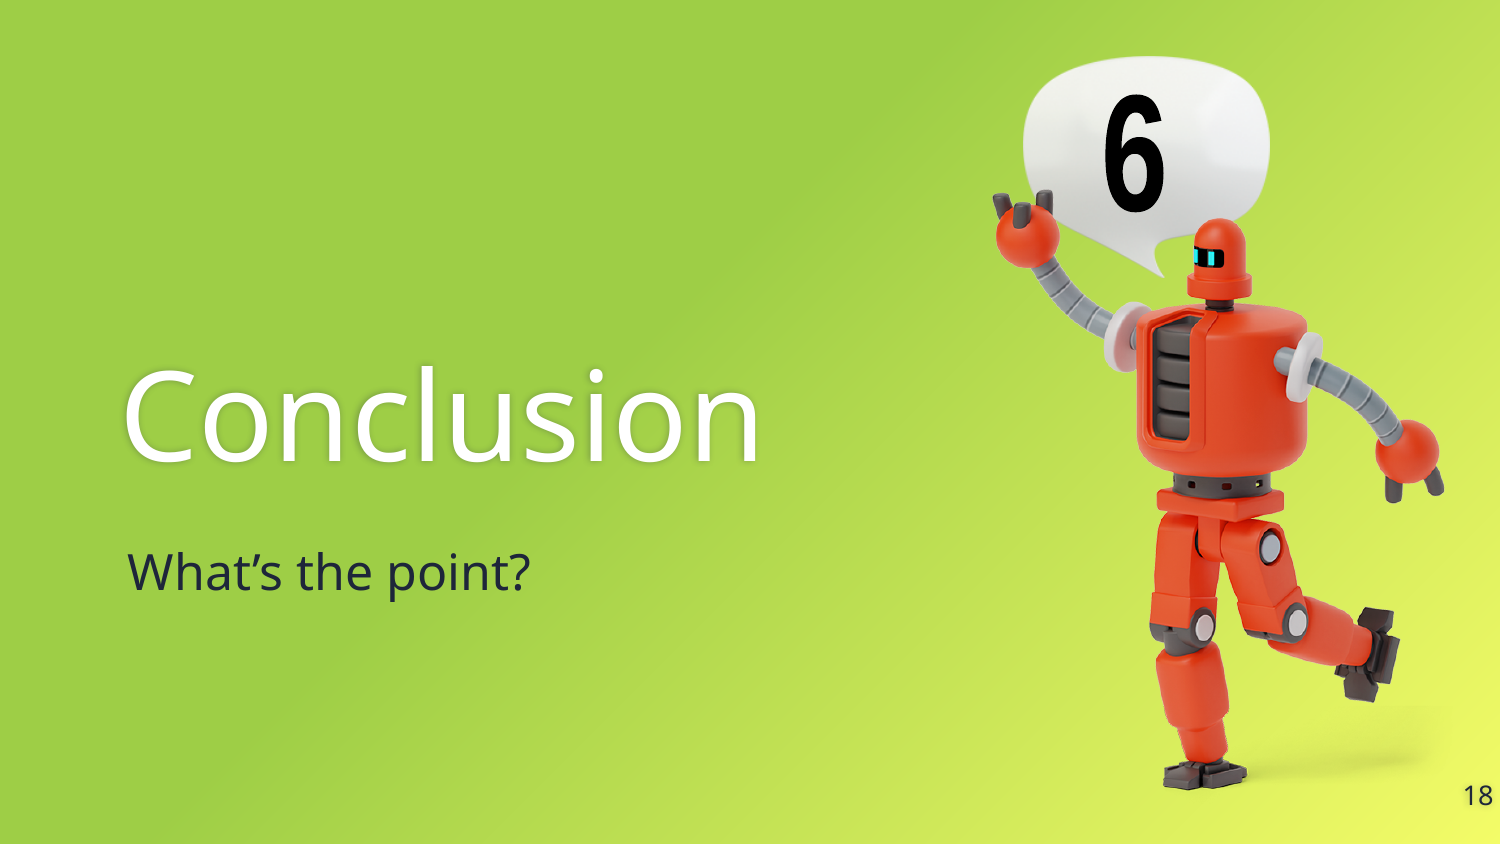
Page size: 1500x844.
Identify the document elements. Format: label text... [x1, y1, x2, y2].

slide_number ‹#› [1403, 779, 1494, 844]
title Conclusion [119, 355, 934, 489]
subtitle What’s the point? [127, 531, 942, 595]
picture [991, 56, 1453, 805]
